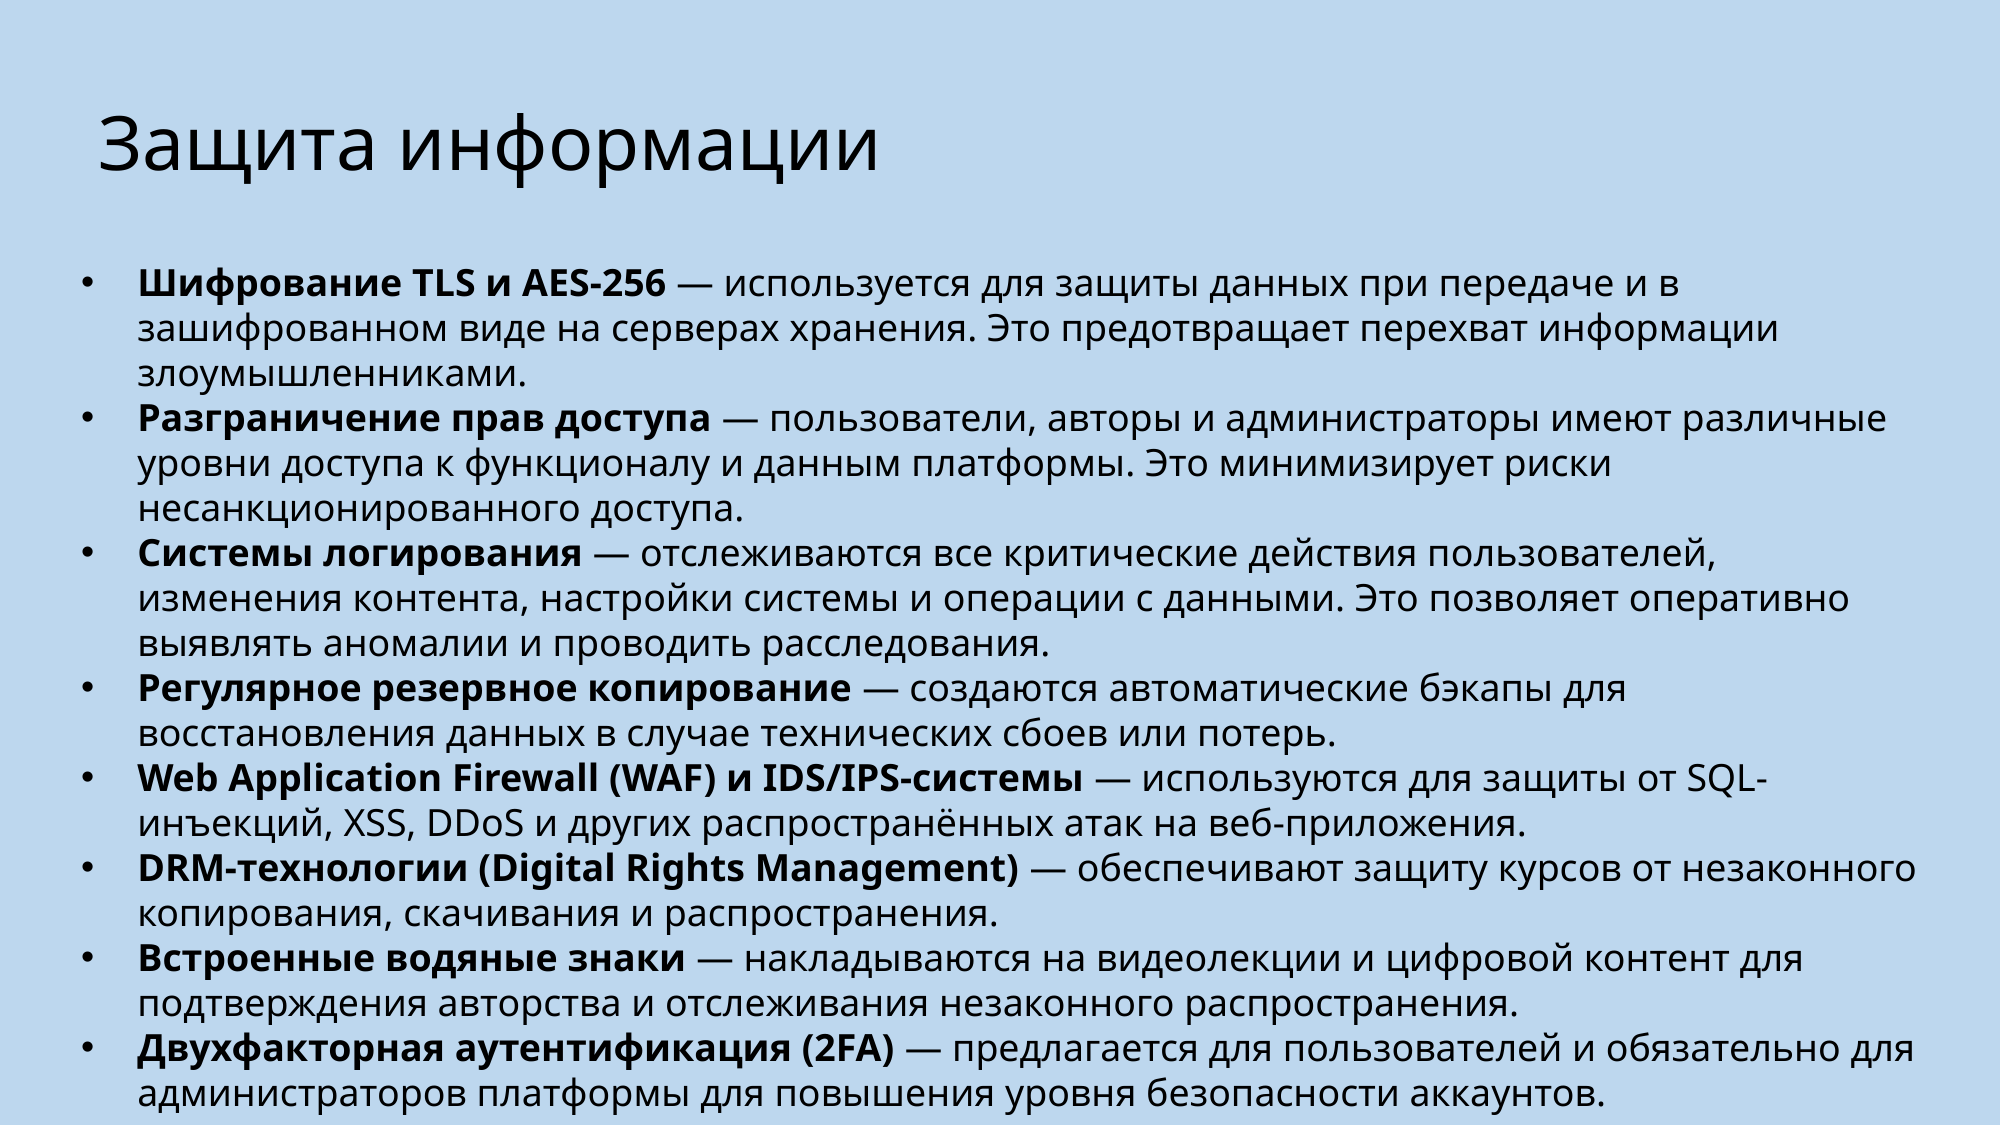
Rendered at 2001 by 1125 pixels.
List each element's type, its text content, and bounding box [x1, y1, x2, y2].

text_box Шифрование TLS и AES-256 — используется для защиты данных при передаче и в зашифрованном виде на серверах хранения. Это предотвращает перехват информации злоумышленниками. Разграничение прав доступа — пользователи, авторы и администраторы имеют различные уровни доступа к функционалу и данным платформы. Это минимизирует риски несанкционированного доступа. Системы логирования — отслеживаются все критические действия пользователей, изменения контента, настройки системы и операции с данными. Это позволяет оперативно выявлять аномалии и проводить расследования. Регулярное резервное копирование — создаются автоматические бэкапы для восстановления данных в случае технических сбоев или потерь. Web Application Firewall (WAF) и IDS/IPS-системы — используются для защиты от SQL-инъекций, XSS, DDoS и других распространённых атак на веб-приложения. DRM-технологии (Digital Rights Management) — обеспечивают защиту курсов от незаконного копирования, скачивания и распространения. Встроенные водяные знаки — накладываются на видеолекции и цифровой контент для подтверждения авторства и отслеживания незаконного распространения. Двухфакторная аутентификация (2FA) — предлагается для пользователей и обязательно для администраторов платформы для повышения уровня безопасности аккаунтов. [66, 251, 1934, 1122]
text_box Защита информации [83, 88, 1420, 194]
